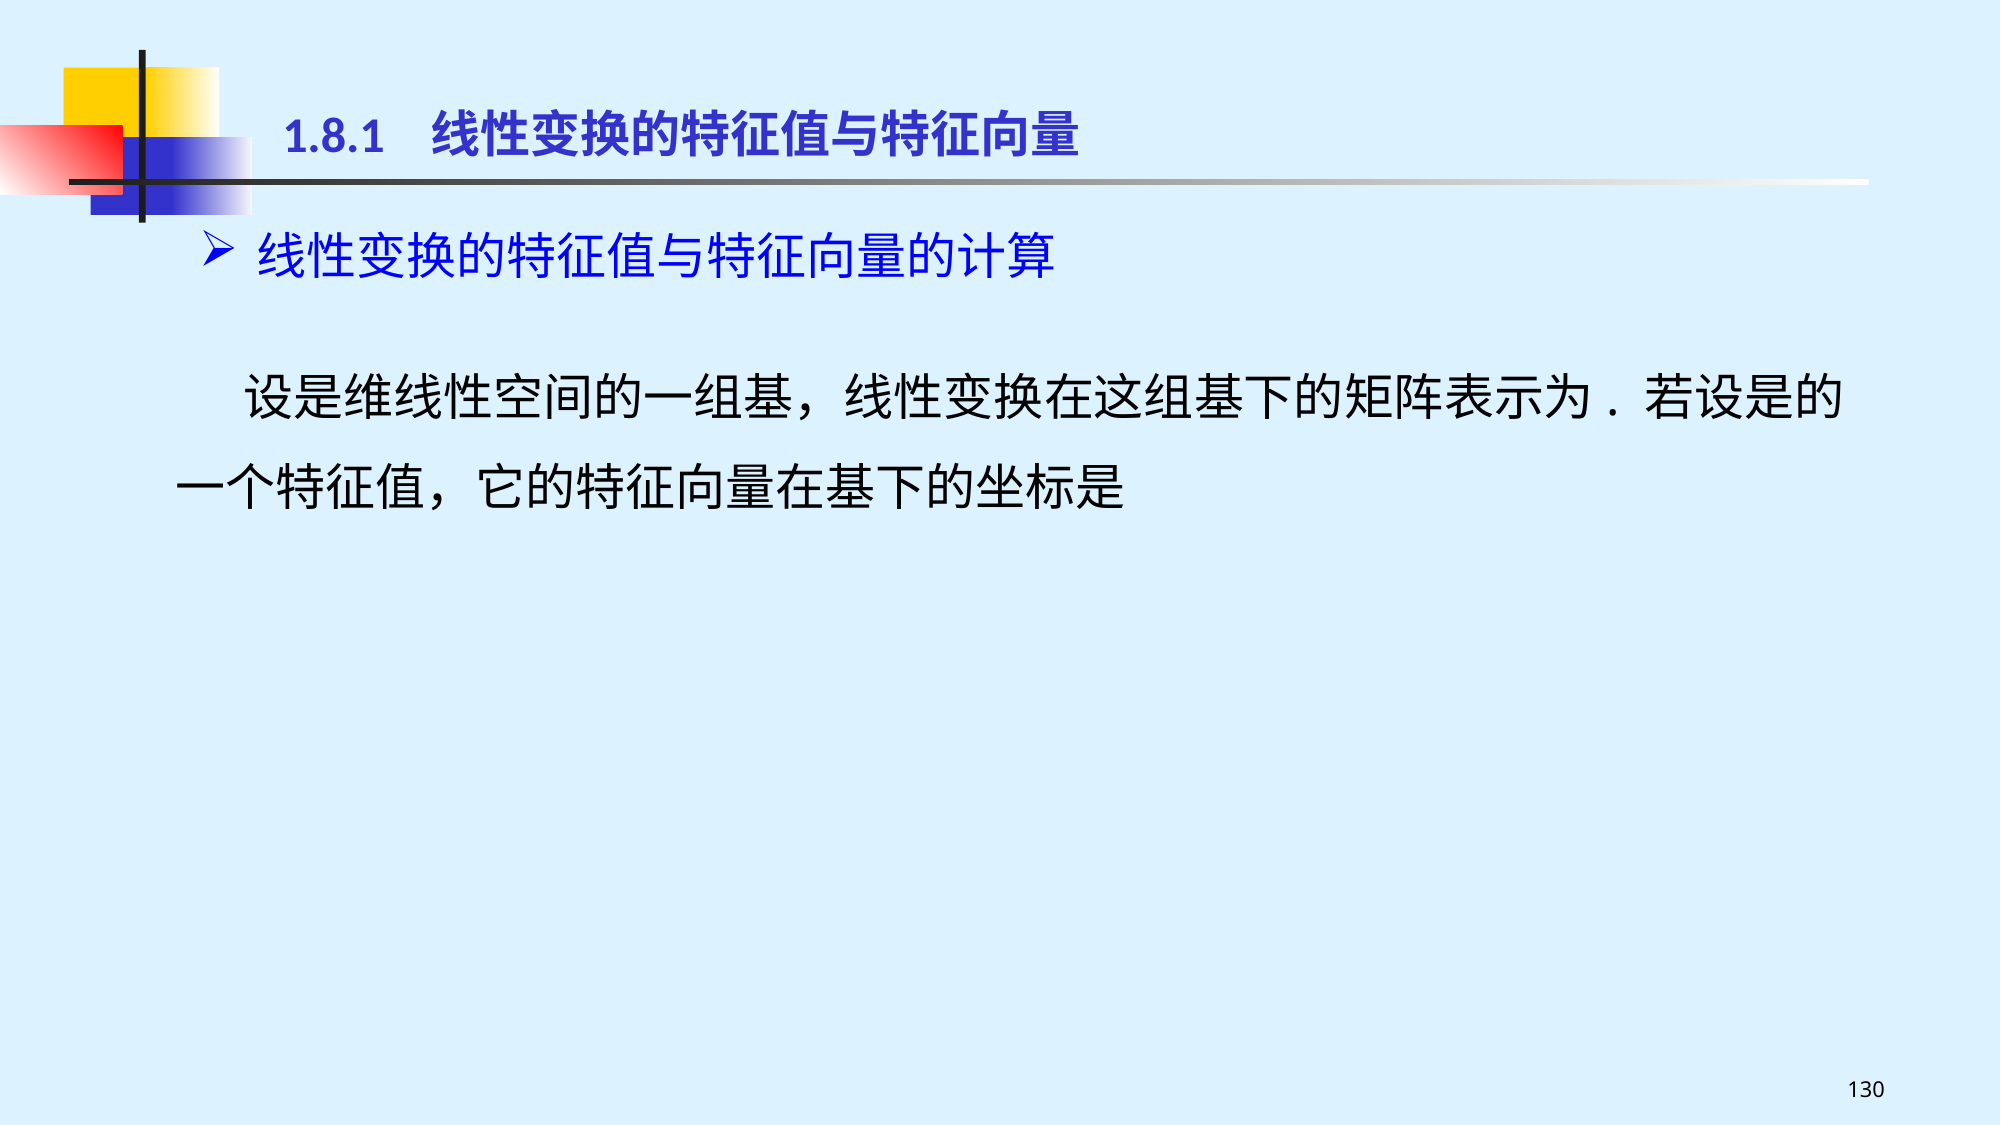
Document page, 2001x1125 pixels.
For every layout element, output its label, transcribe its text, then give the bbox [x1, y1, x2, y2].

text_box 线性变换的特征值与特征向量的计算 [184, 216, 1411, 292]
text_box 1.8.1 线性变换的特征值与特征向量 [267, 95, 1142, 171]
slide_number 130 [1483, 1037, 1901, 1113]
